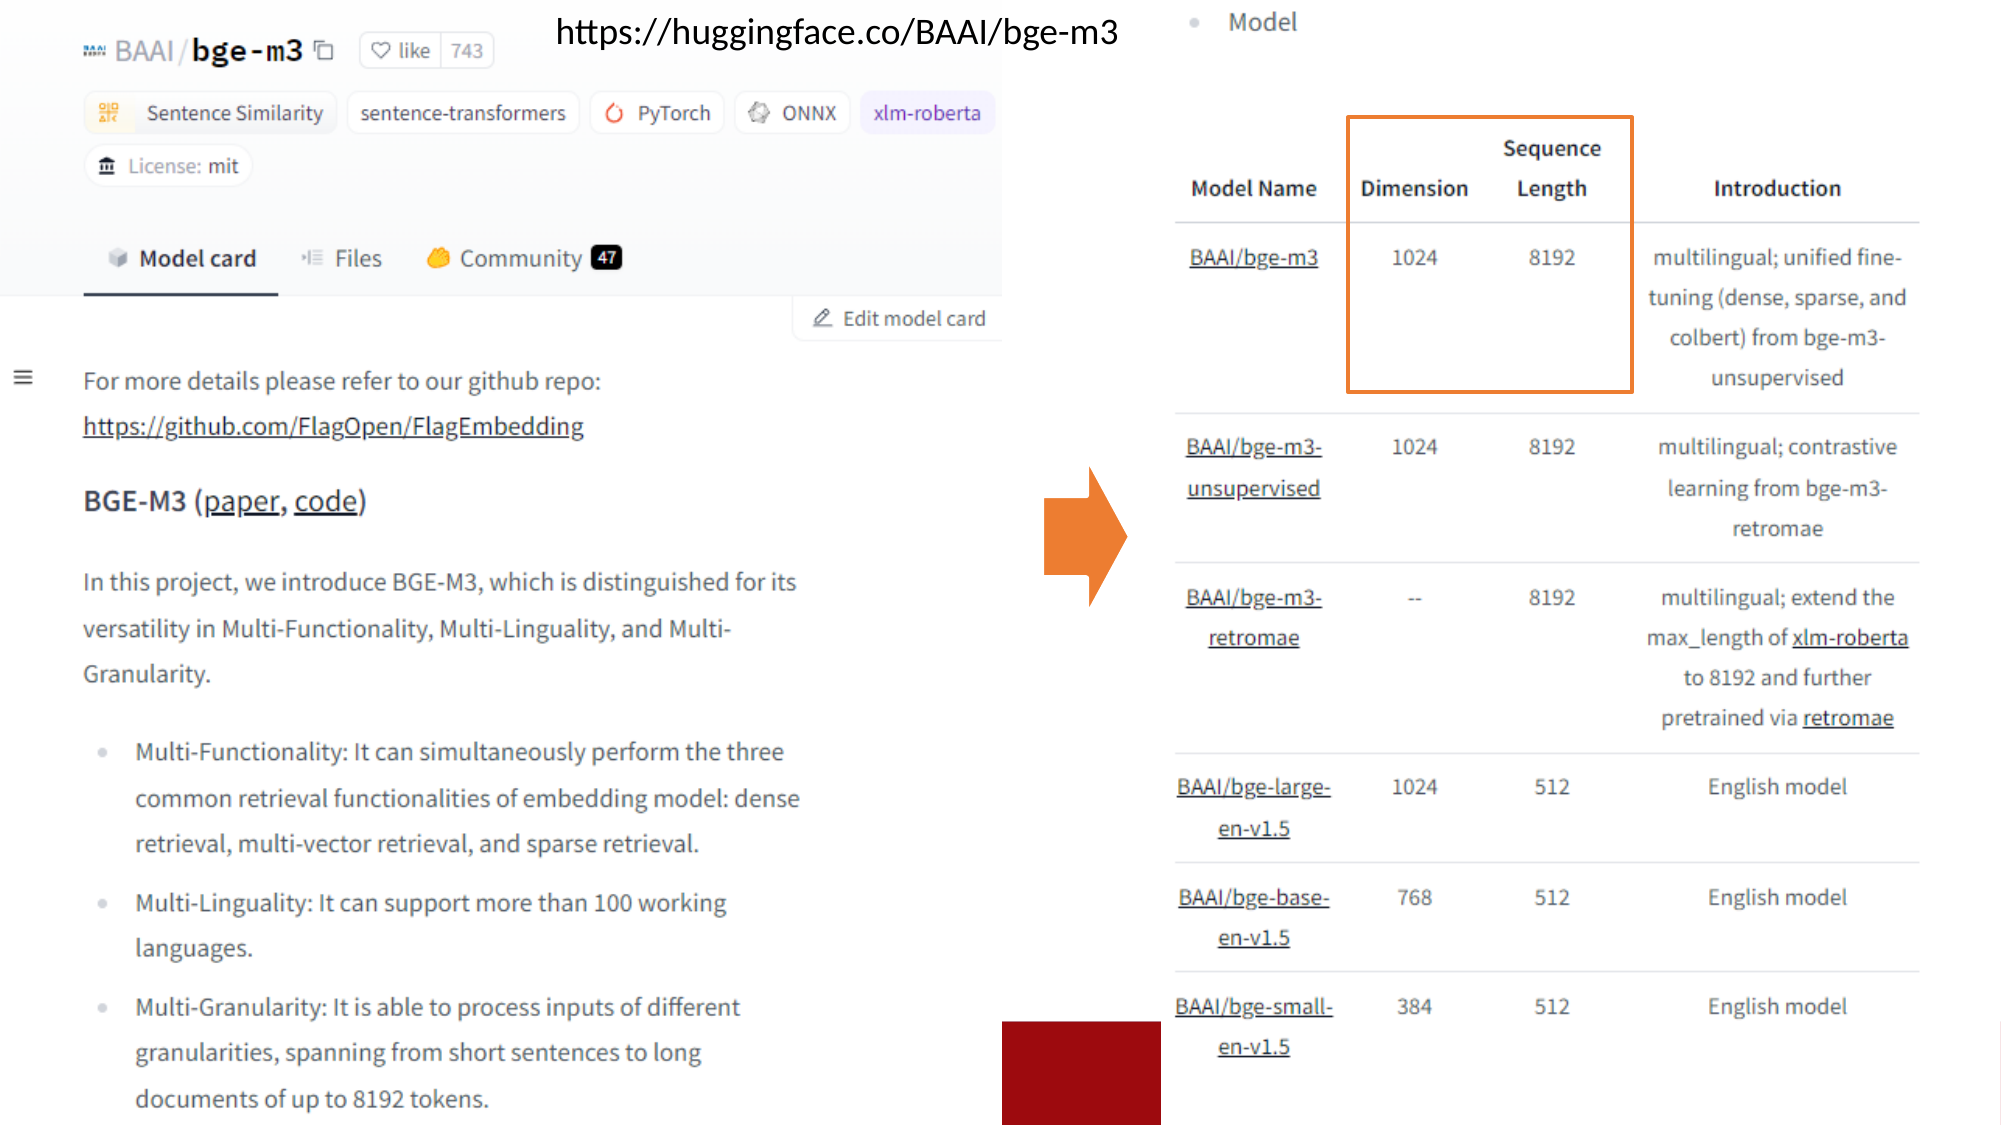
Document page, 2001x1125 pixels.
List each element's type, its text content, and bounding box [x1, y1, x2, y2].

text_box https://huggingface.co/BAAI/bge-m3 [1003, 0, 1161, 60]
text_box [1037, 450, 1135, 623]
picture [0, 0, 2001, 1125]
